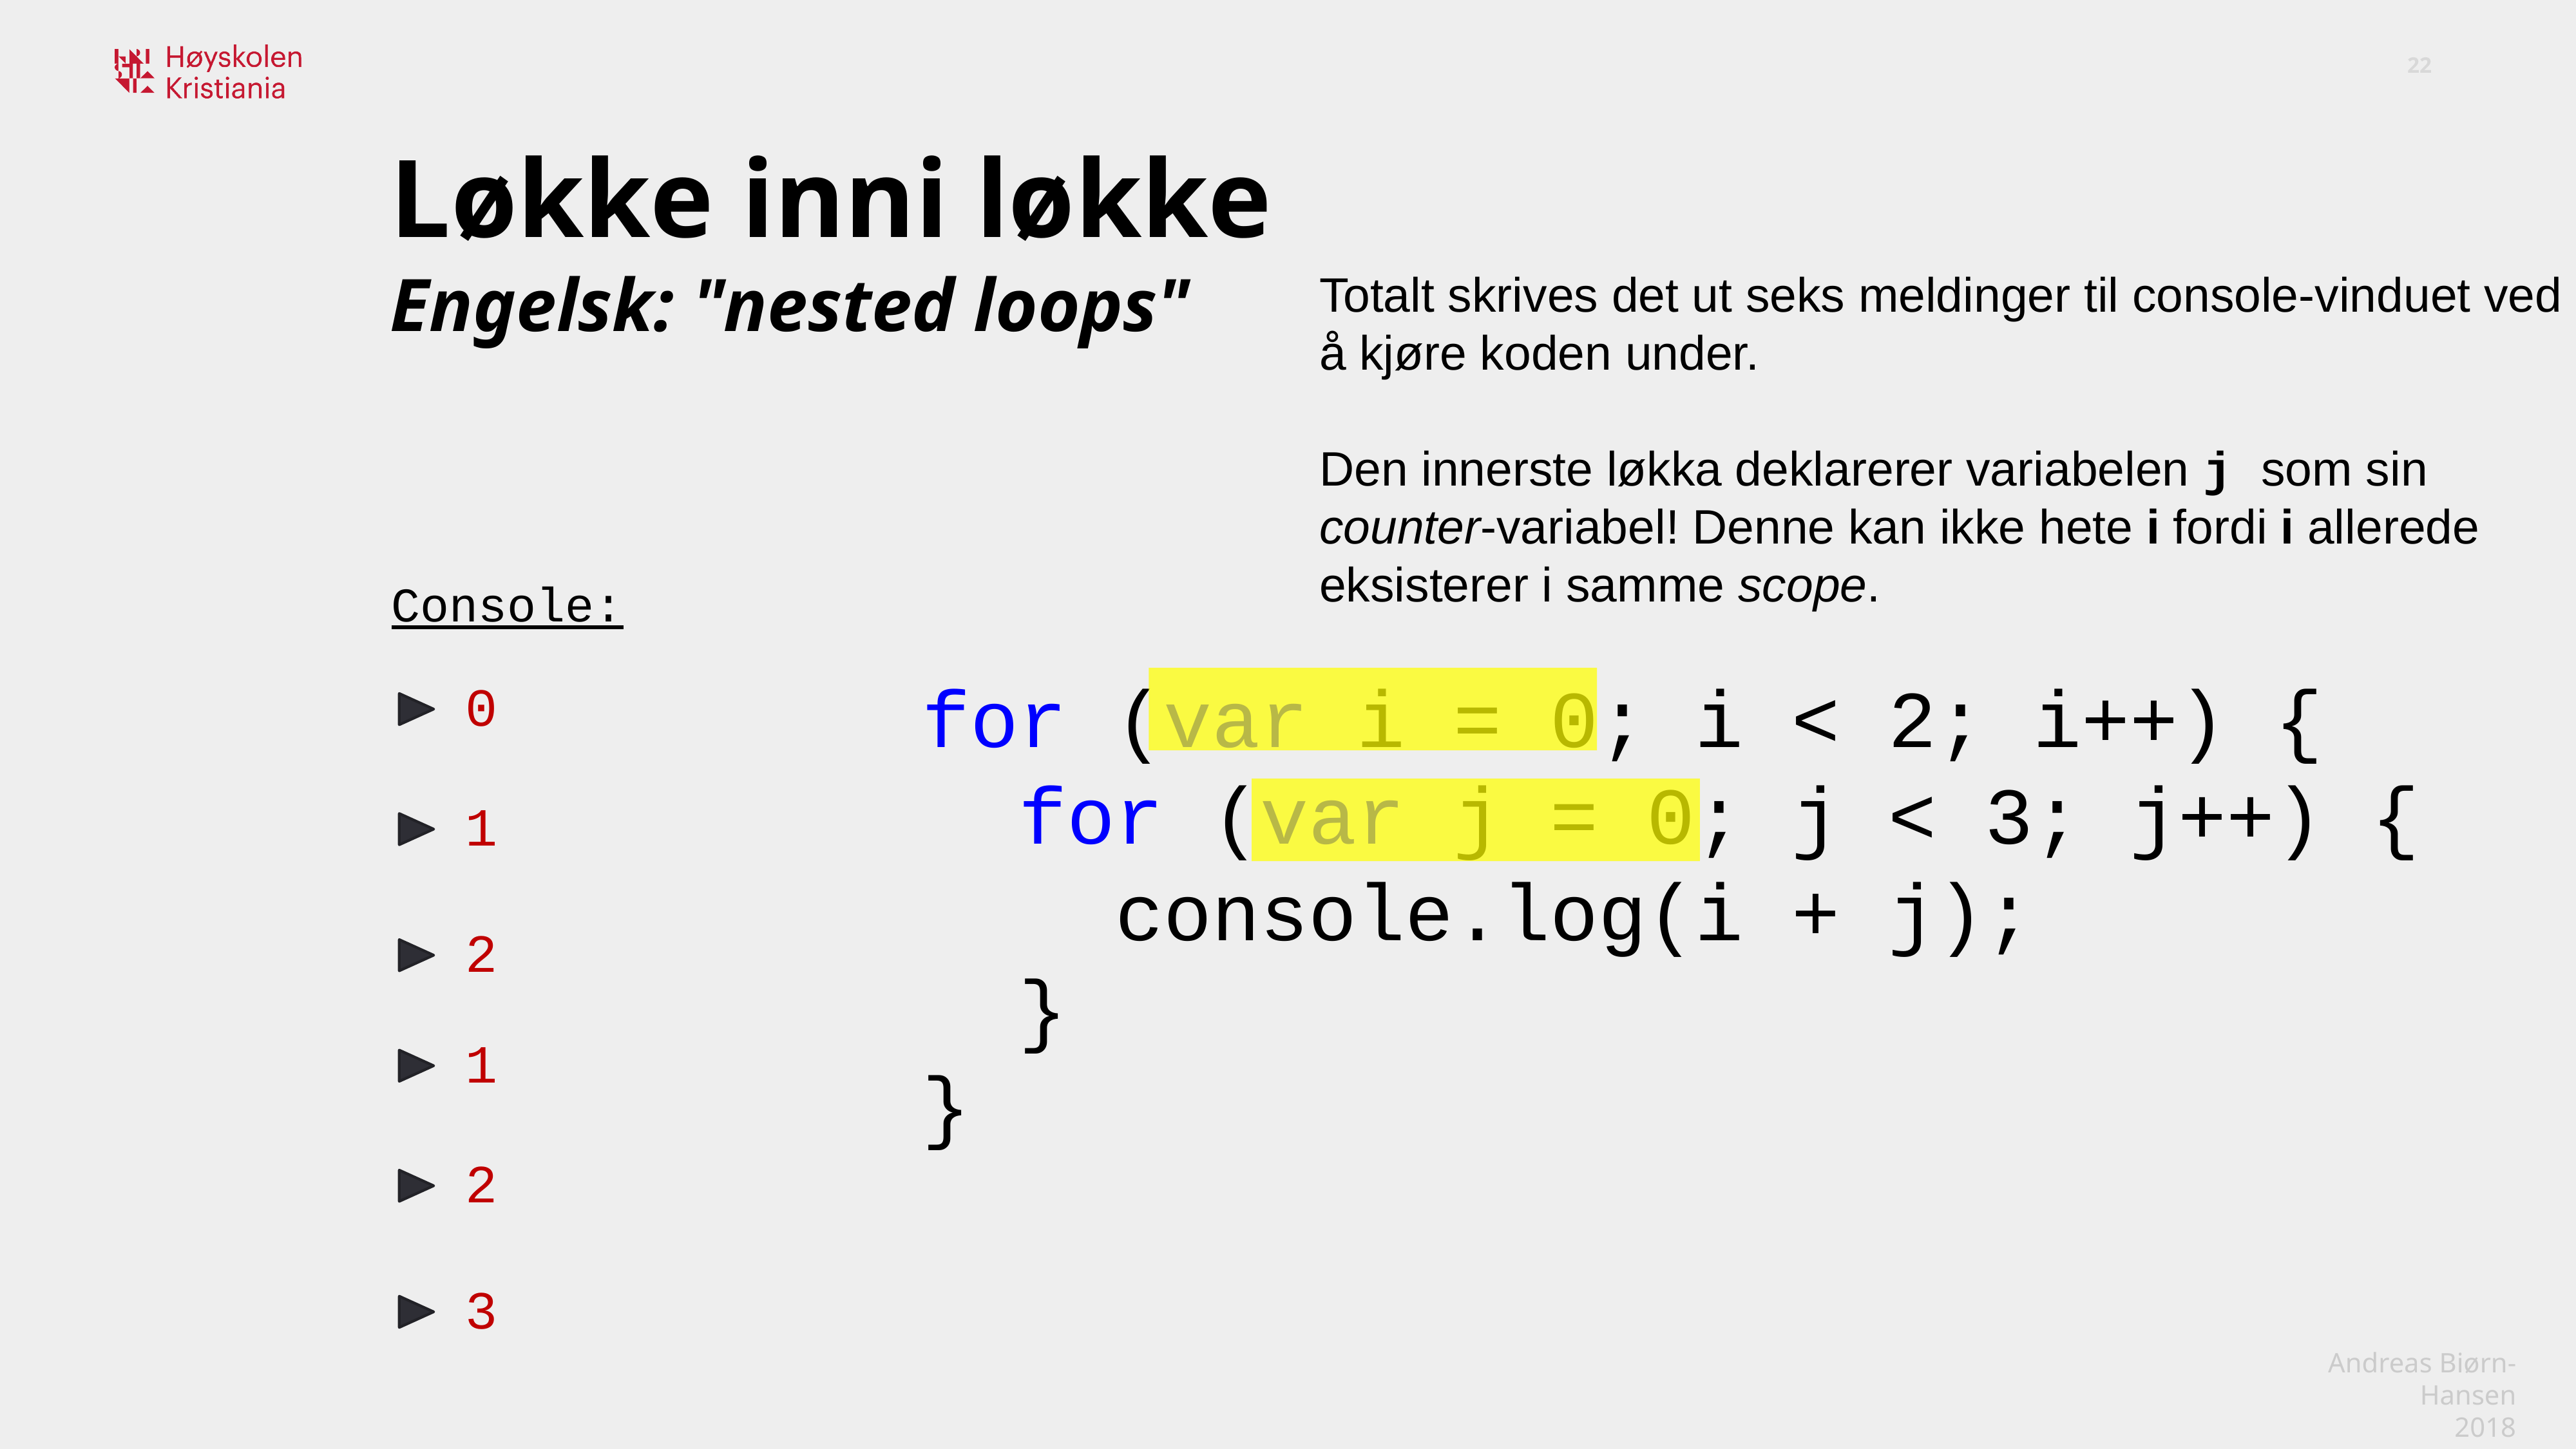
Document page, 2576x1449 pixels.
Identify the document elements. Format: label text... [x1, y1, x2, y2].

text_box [399, 1270, 508, 1346]
text_box Console: [382, 568, 633, 636]
text_box Løkke inni løkke Engelsk: "nested loops" [380, 125, 2306, 309]
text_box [399, 788, 508, 863]
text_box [399, 913, 508, 989]
text_box for (var i = 0; i < 2; i++) { for (var j = 0; j < 3; j++) { console.log(i + j); } } [912, 661, 2488, 1155]
picture [160, 35, 314, 135]
text_box Totalt skrives det ut seks meldinger til console-vinduet ved å kjøre koden under. Den innerste løkka deklarerer variabelen j som sin counter-variabel! Denne kan ikke hete i fordi i allerede eksisterer i samme scope. [1310, 258, 2576, 616]
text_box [399, 667, 508, 743]
text_box [1147, 667, 1598, 752]
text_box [399, 1144, 508, 1220]
text_box [1250, 777, 1701, 862]
picture [115, 49, 157, 95]
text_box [399, 1024, 508, 1099]
